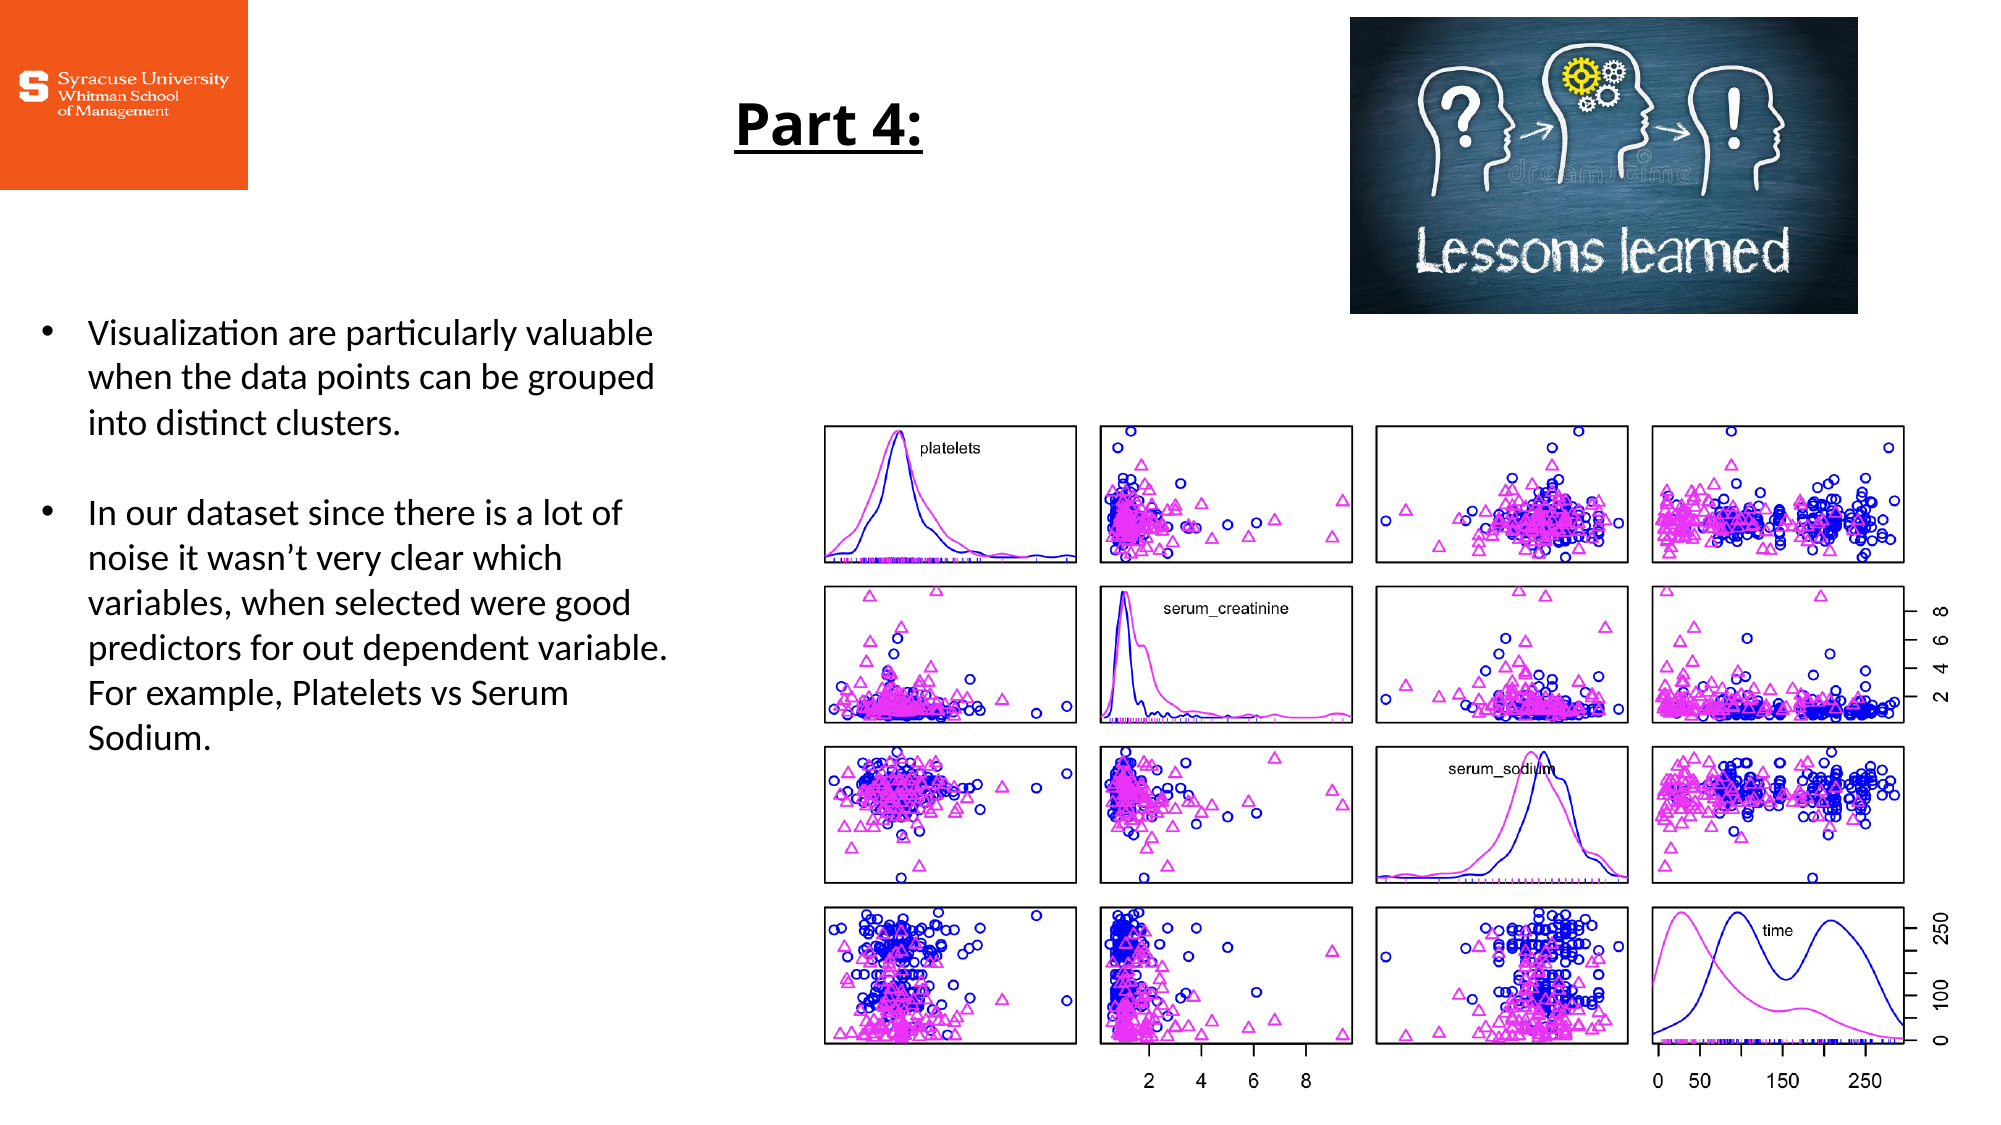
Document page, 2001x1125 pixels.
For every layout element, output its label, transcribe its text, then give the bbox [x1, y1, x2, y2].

text_box Part 4: [719, 79, 1192, 165]
picture [0, 0, 248, 190]
picture [1350, 17, 1858, 314]
picture [801, 416, 1974, 1099]
text_box Visualization are particularly valuable when the data points can be grouped into distinct clusters. In our dataset since there is a lot of noise it wasn’t very clear which variables, when selected were good predictors for out dependent variable. For example, Platelets vs Serum Sodium. [26, 300, 691, 765]
